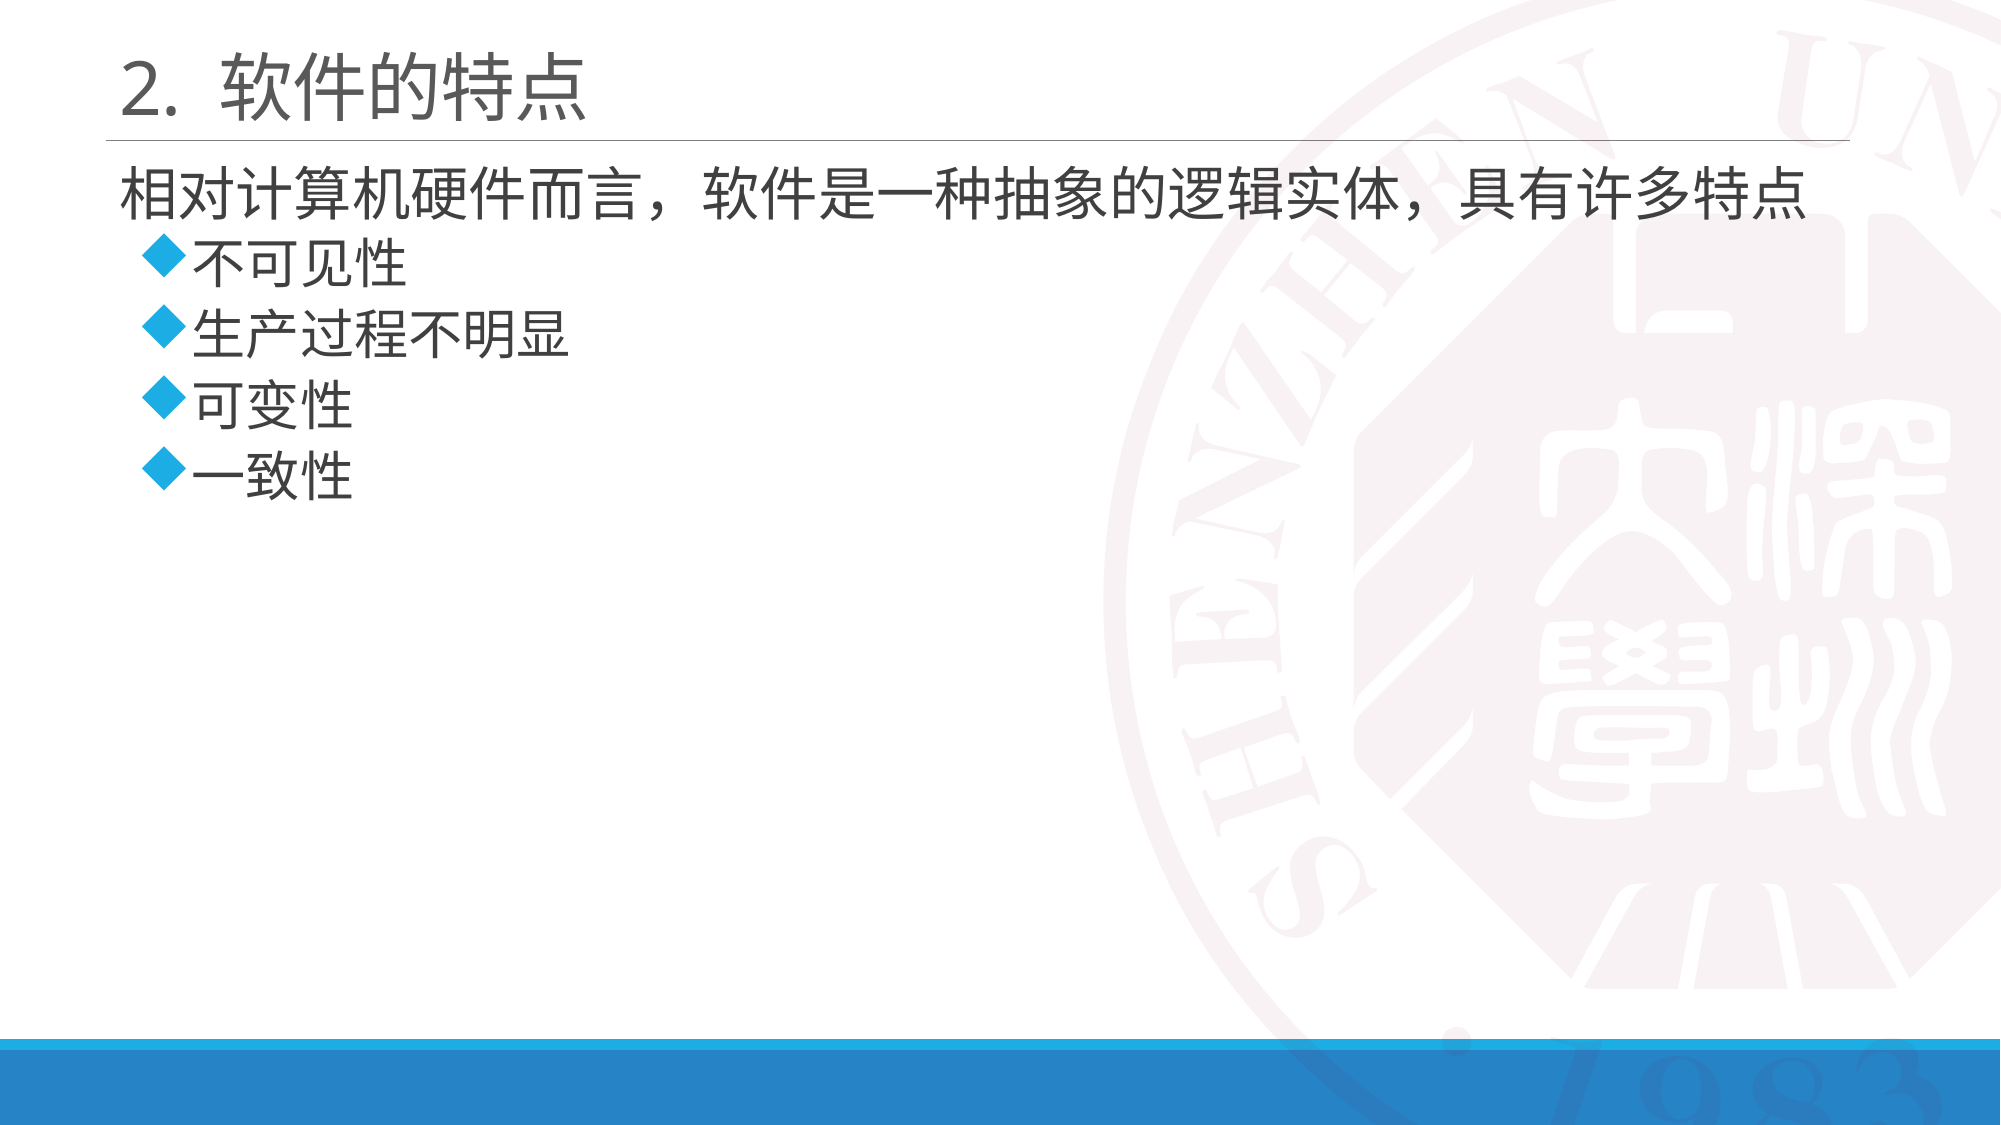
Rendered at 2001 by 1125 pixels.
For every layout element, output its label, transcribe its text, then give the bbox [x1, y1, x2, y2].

title 2. 软件的特点 [104, 0, 1856, 139]
list 相对计算机硬件而言，软件是一种抽象的逻辑实体，具有许多特点 不可见性 生产过程不明显 可变性 一致性 [104, 158, 1878, 1008]
